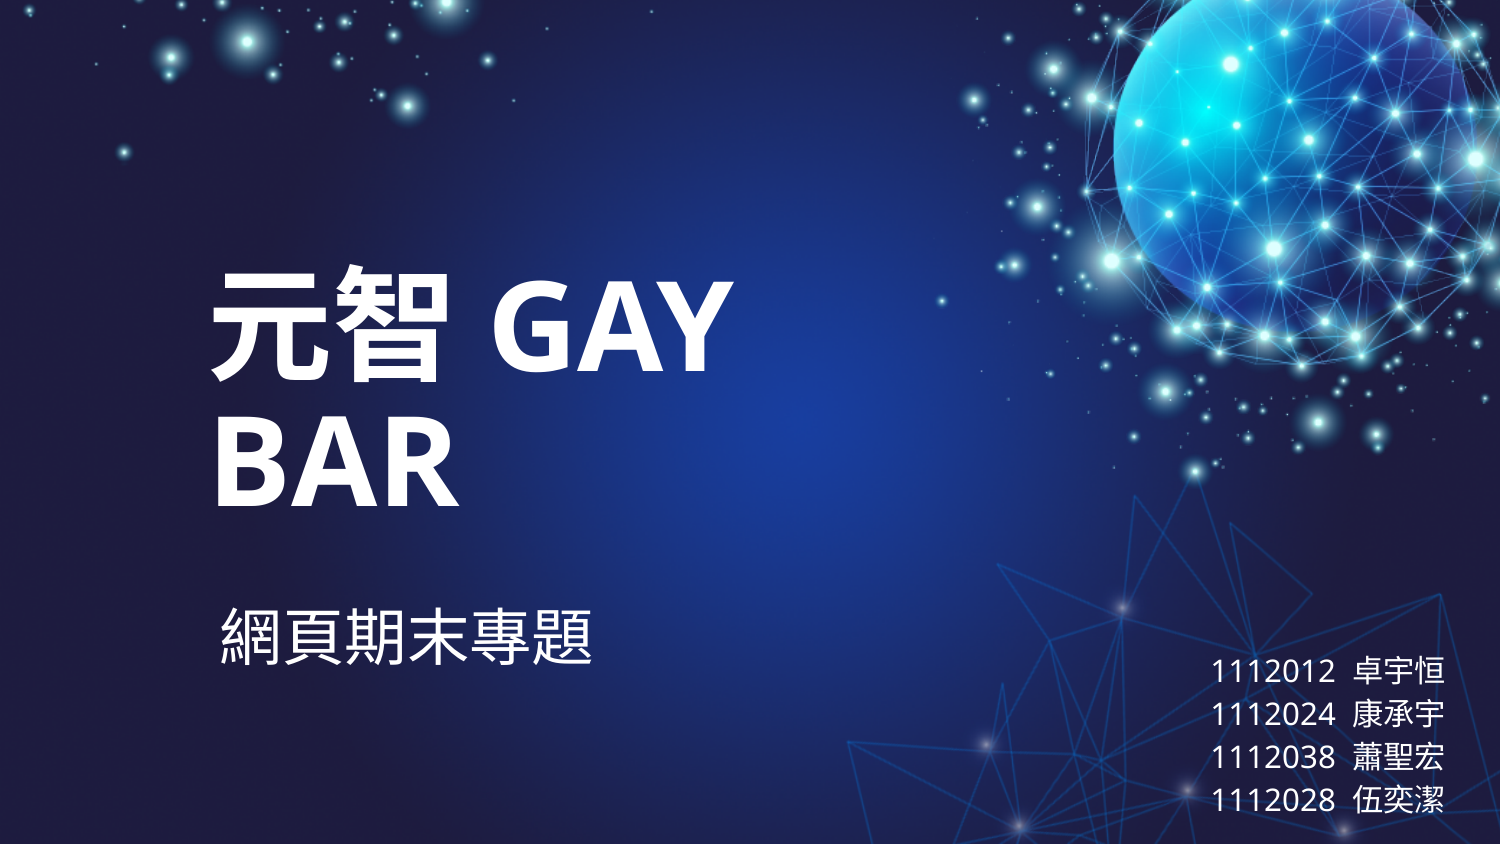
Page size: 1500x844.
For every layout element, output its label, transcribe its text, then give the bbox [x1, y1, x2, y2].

picture [0, 0, 1500, 844]
text_box 1112012 卓宇恒 1112024 康承宇 1112038 蕭聖宏 1112028 伍奕潔 [1107, 630, 1500, 833]
subtitle 網頁期末專題 [204, 571, 977, 722]
title 元智GAY BAR [192, 151, 1033, 549]
